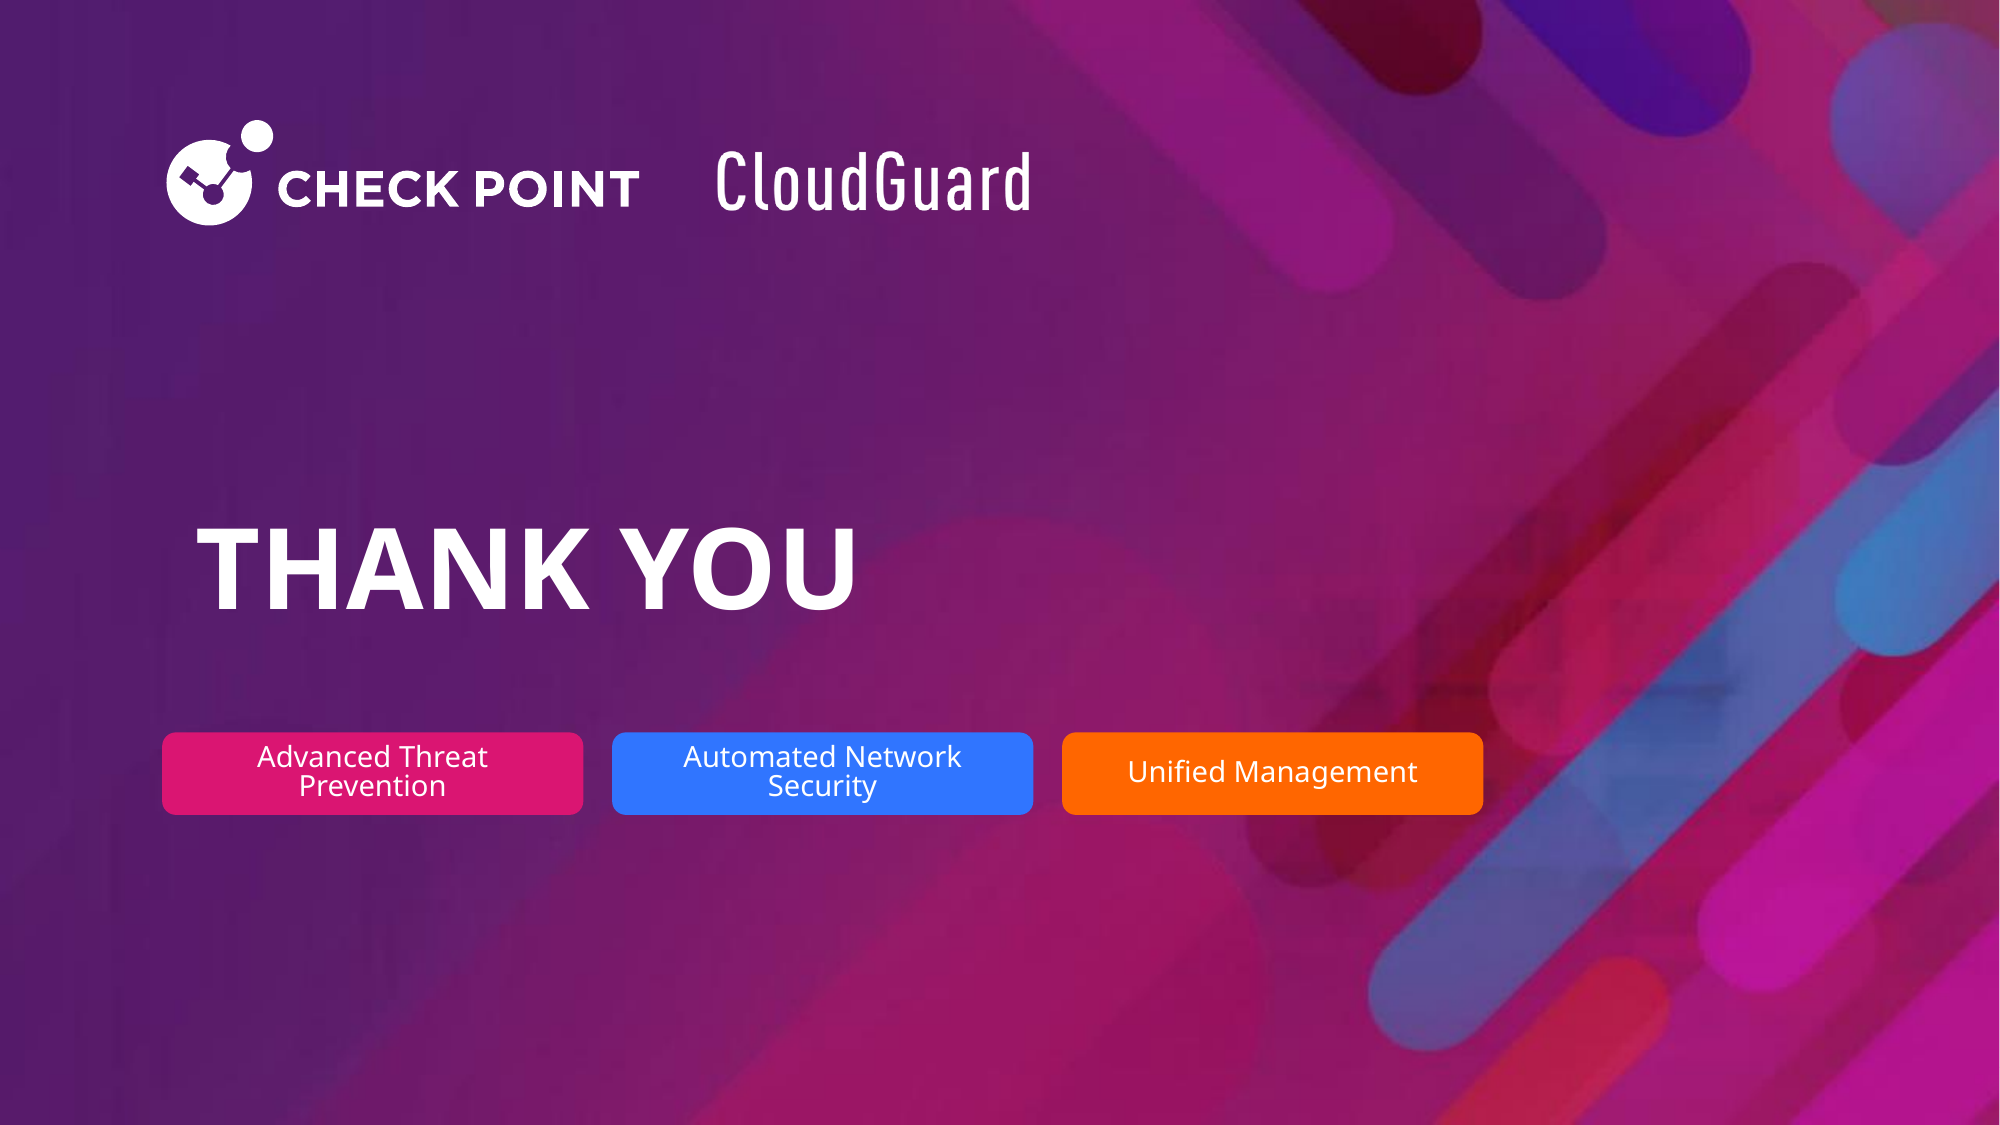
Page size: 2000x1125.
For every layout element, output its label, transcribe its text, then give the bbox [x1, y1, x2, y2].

picture [0, 0, 2000, 1125]
list Thank you [180, 540, 997, 624]
text_box Advanced Threat Prevention [162, 732, 584, 815]
text_box Automated Network Security [612, 732, 1034, 815]
text_box Unified Management [1062, 732, 1484, 815]
